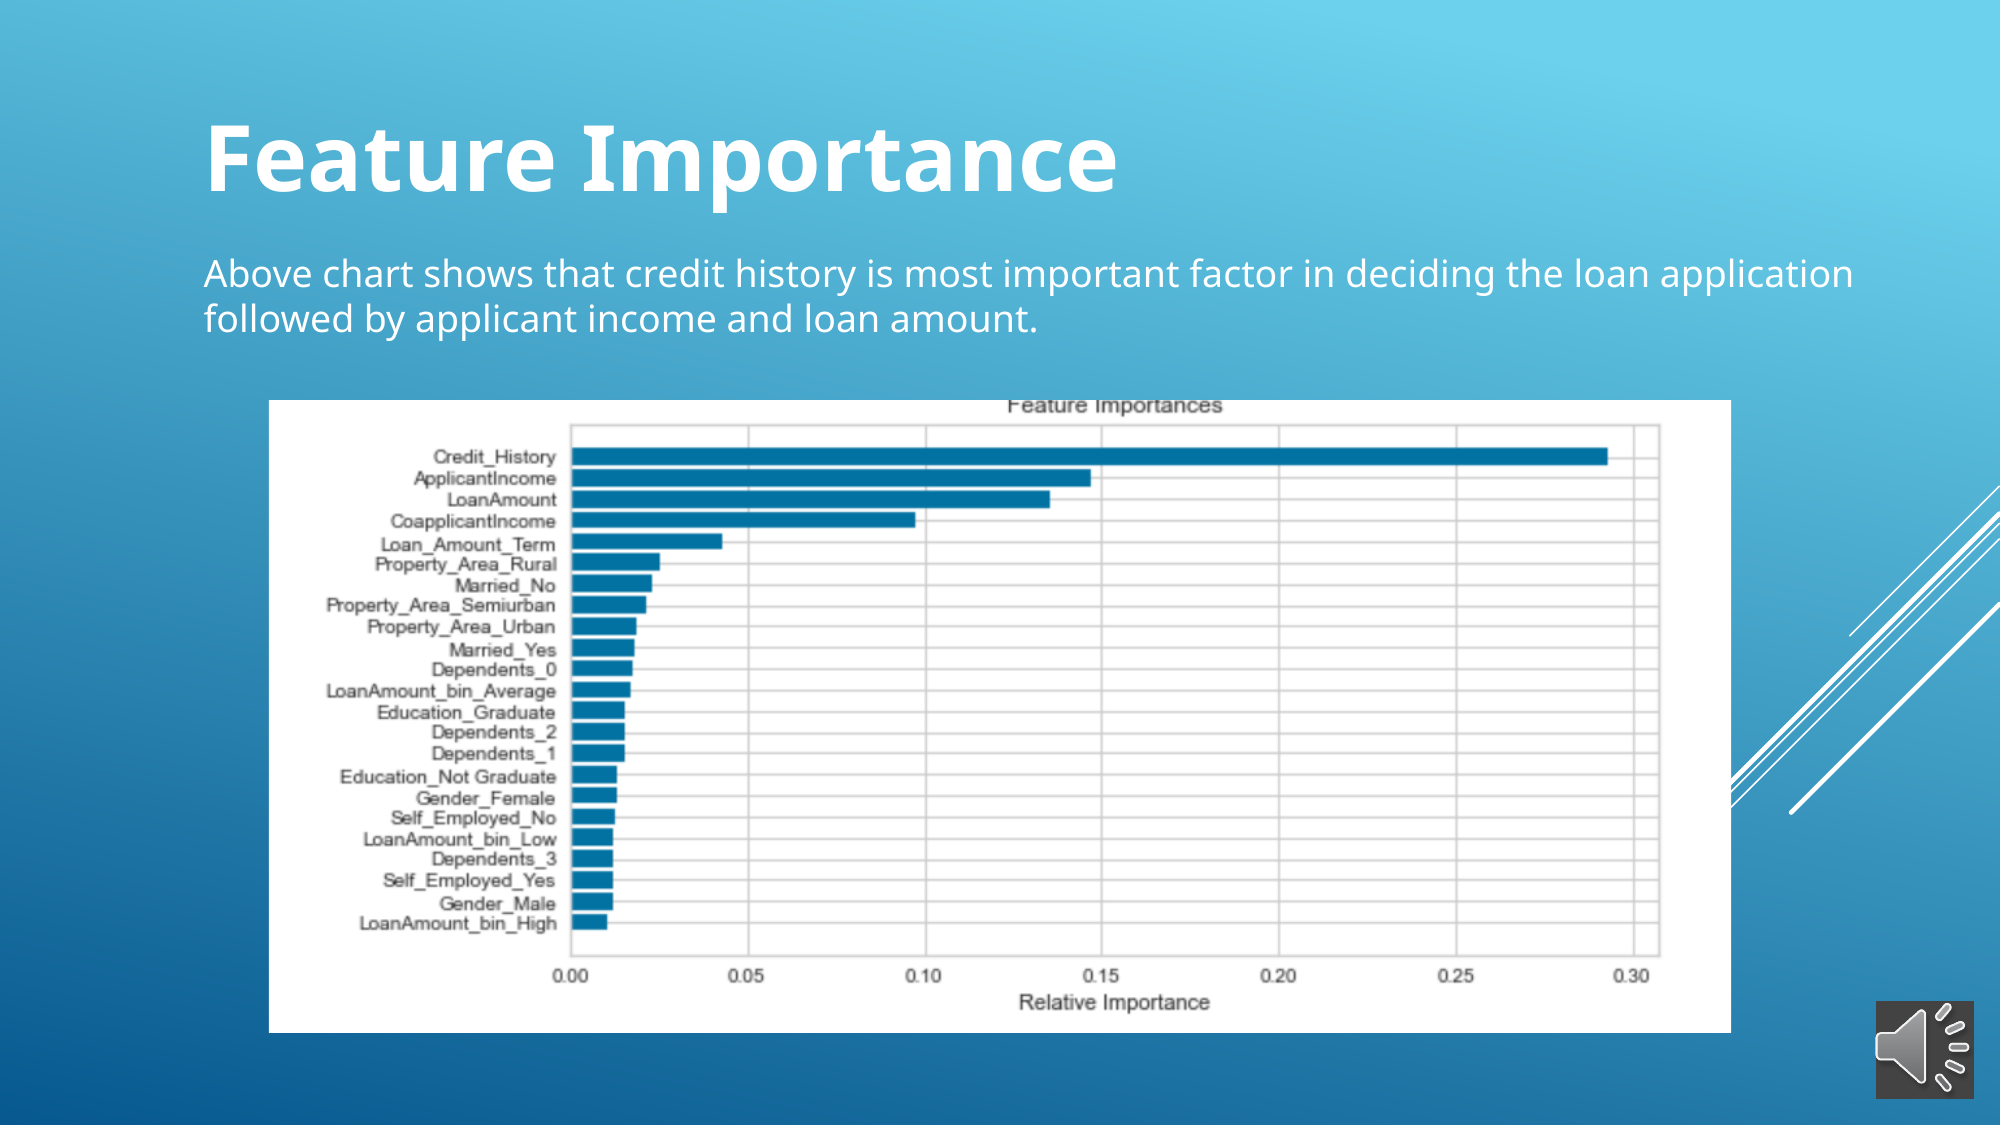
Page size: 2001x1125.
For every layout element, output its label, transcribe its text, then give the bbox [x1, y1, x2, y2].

text_box Above chart shows that credit history is most important factor in deciding the loan application followed by applicant income and loan amount. [188, 242, 1900, 347]
text_box Feature Importance [188, 92, 1812, 217]
picture [1874, 999, 1976, 1101]
picture [268, 400, 1732, 1033]
